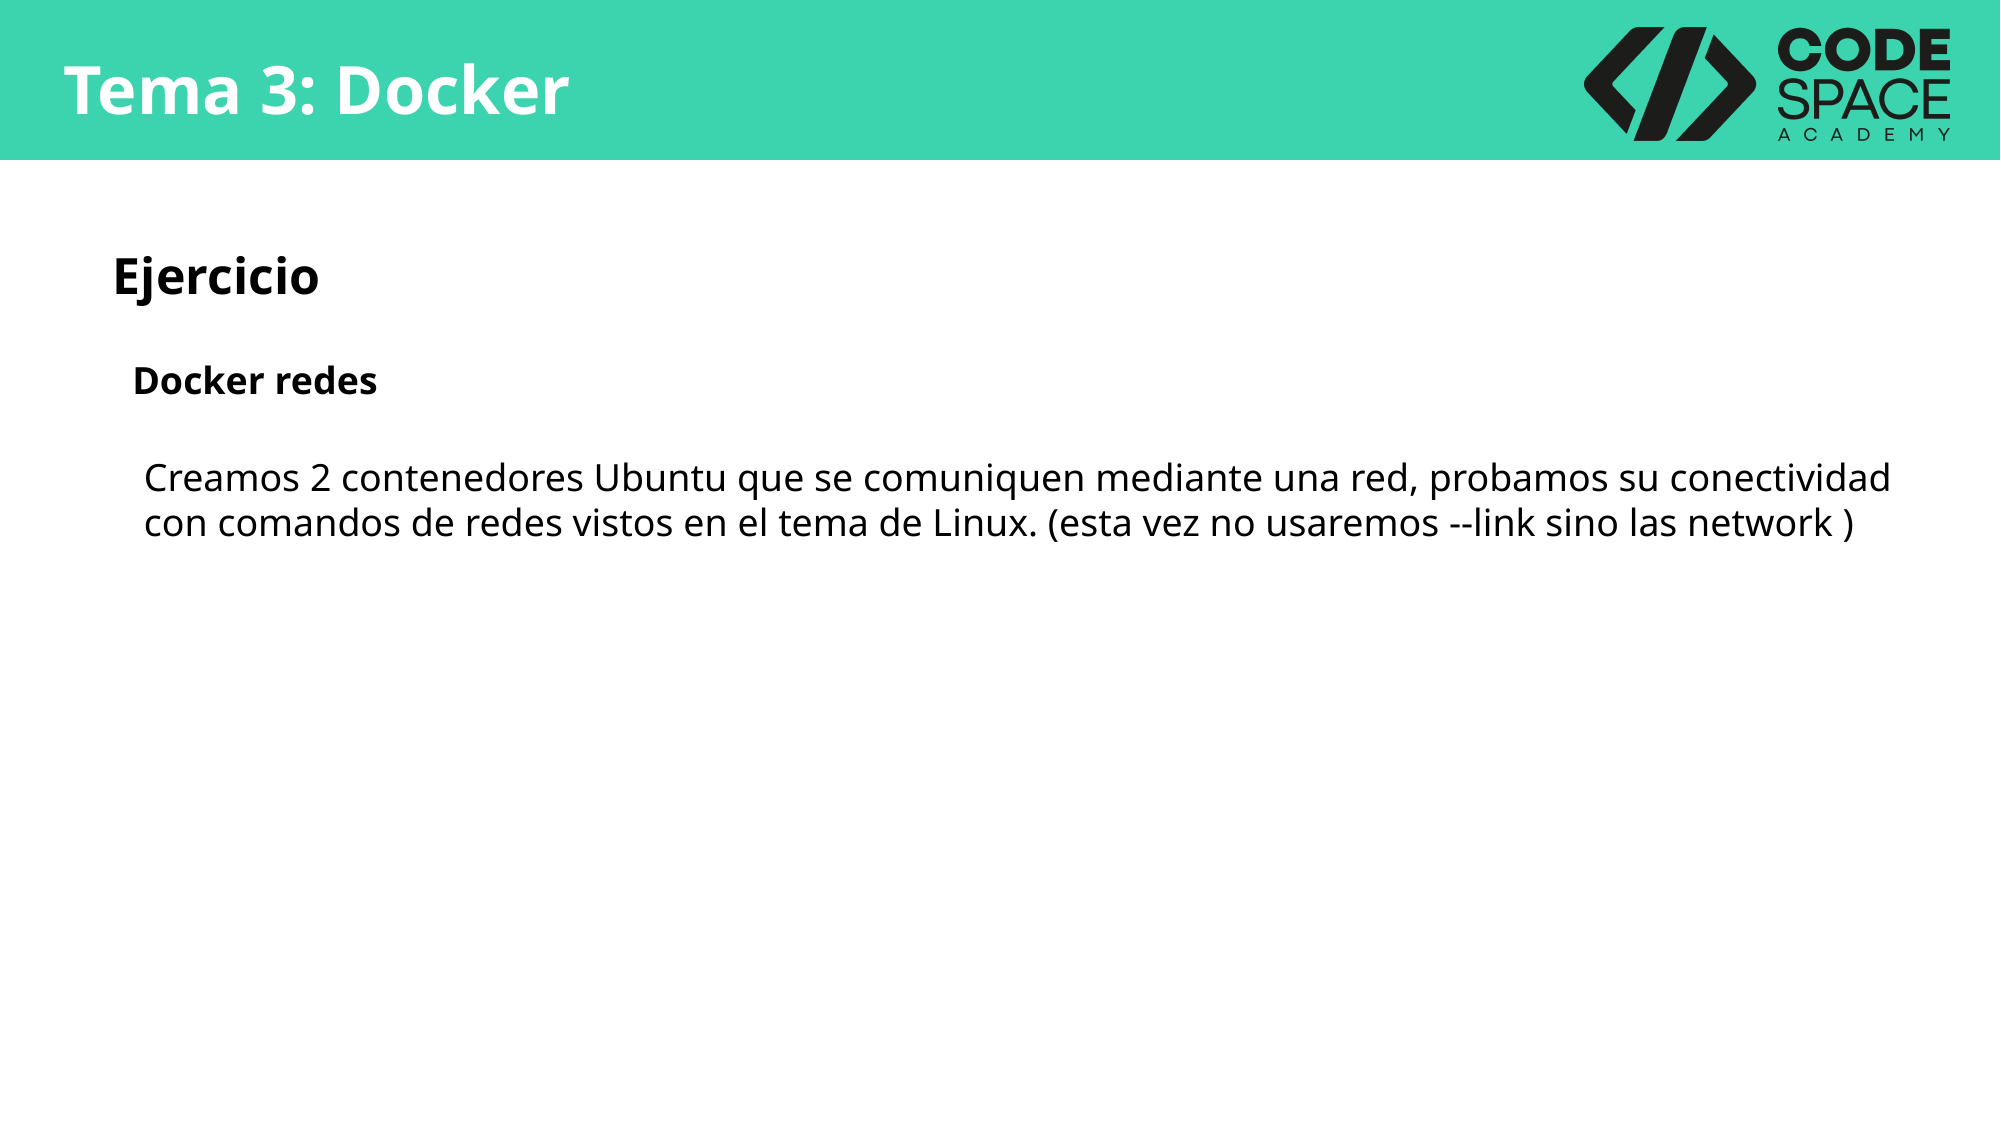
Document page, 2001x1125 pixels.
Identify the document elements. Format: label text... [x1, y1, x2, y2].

text_box Creamos 2 contenedores Ubuntu que se comuniquen mediante una red, probamos su conectividad con comandos de redes vistos en el tema de Linux. (esta vez no usaremos --link sino las network ) [129, 446, 1930, 552]
text_box Ejercicio [98, 236, 349, 312]
text_box [0, 0, 2000, 160]
text_box Docker redes [117, 349, 393, 409]
picture [1584, 27, 1950, 141]
text_box Tema 3: Docker [43, 36, 1458, 132]
